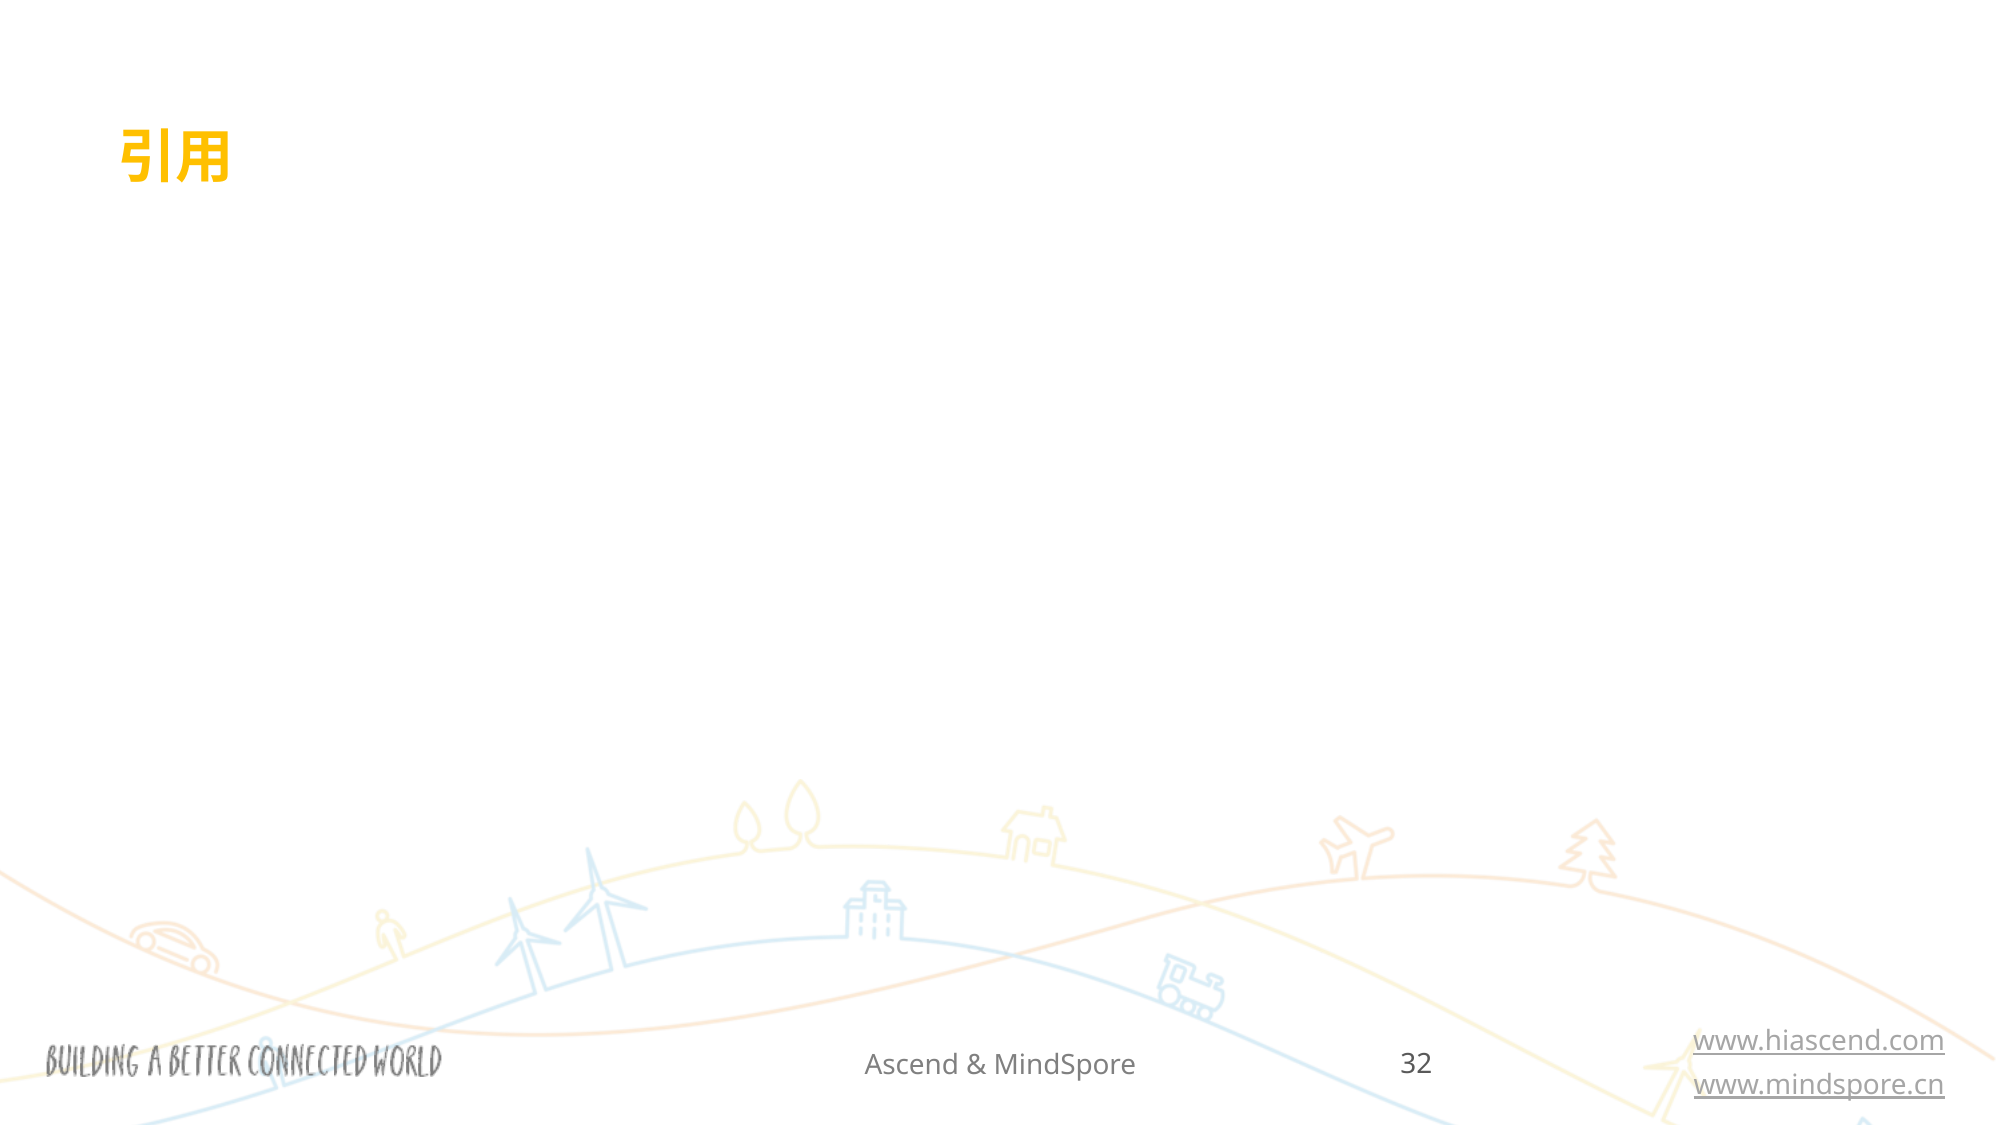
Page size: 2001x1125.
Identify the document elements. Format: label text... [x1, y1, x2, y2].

picture [23, 1023, 468, 1105]
title 引用 [102, 111, 1863, 209]
